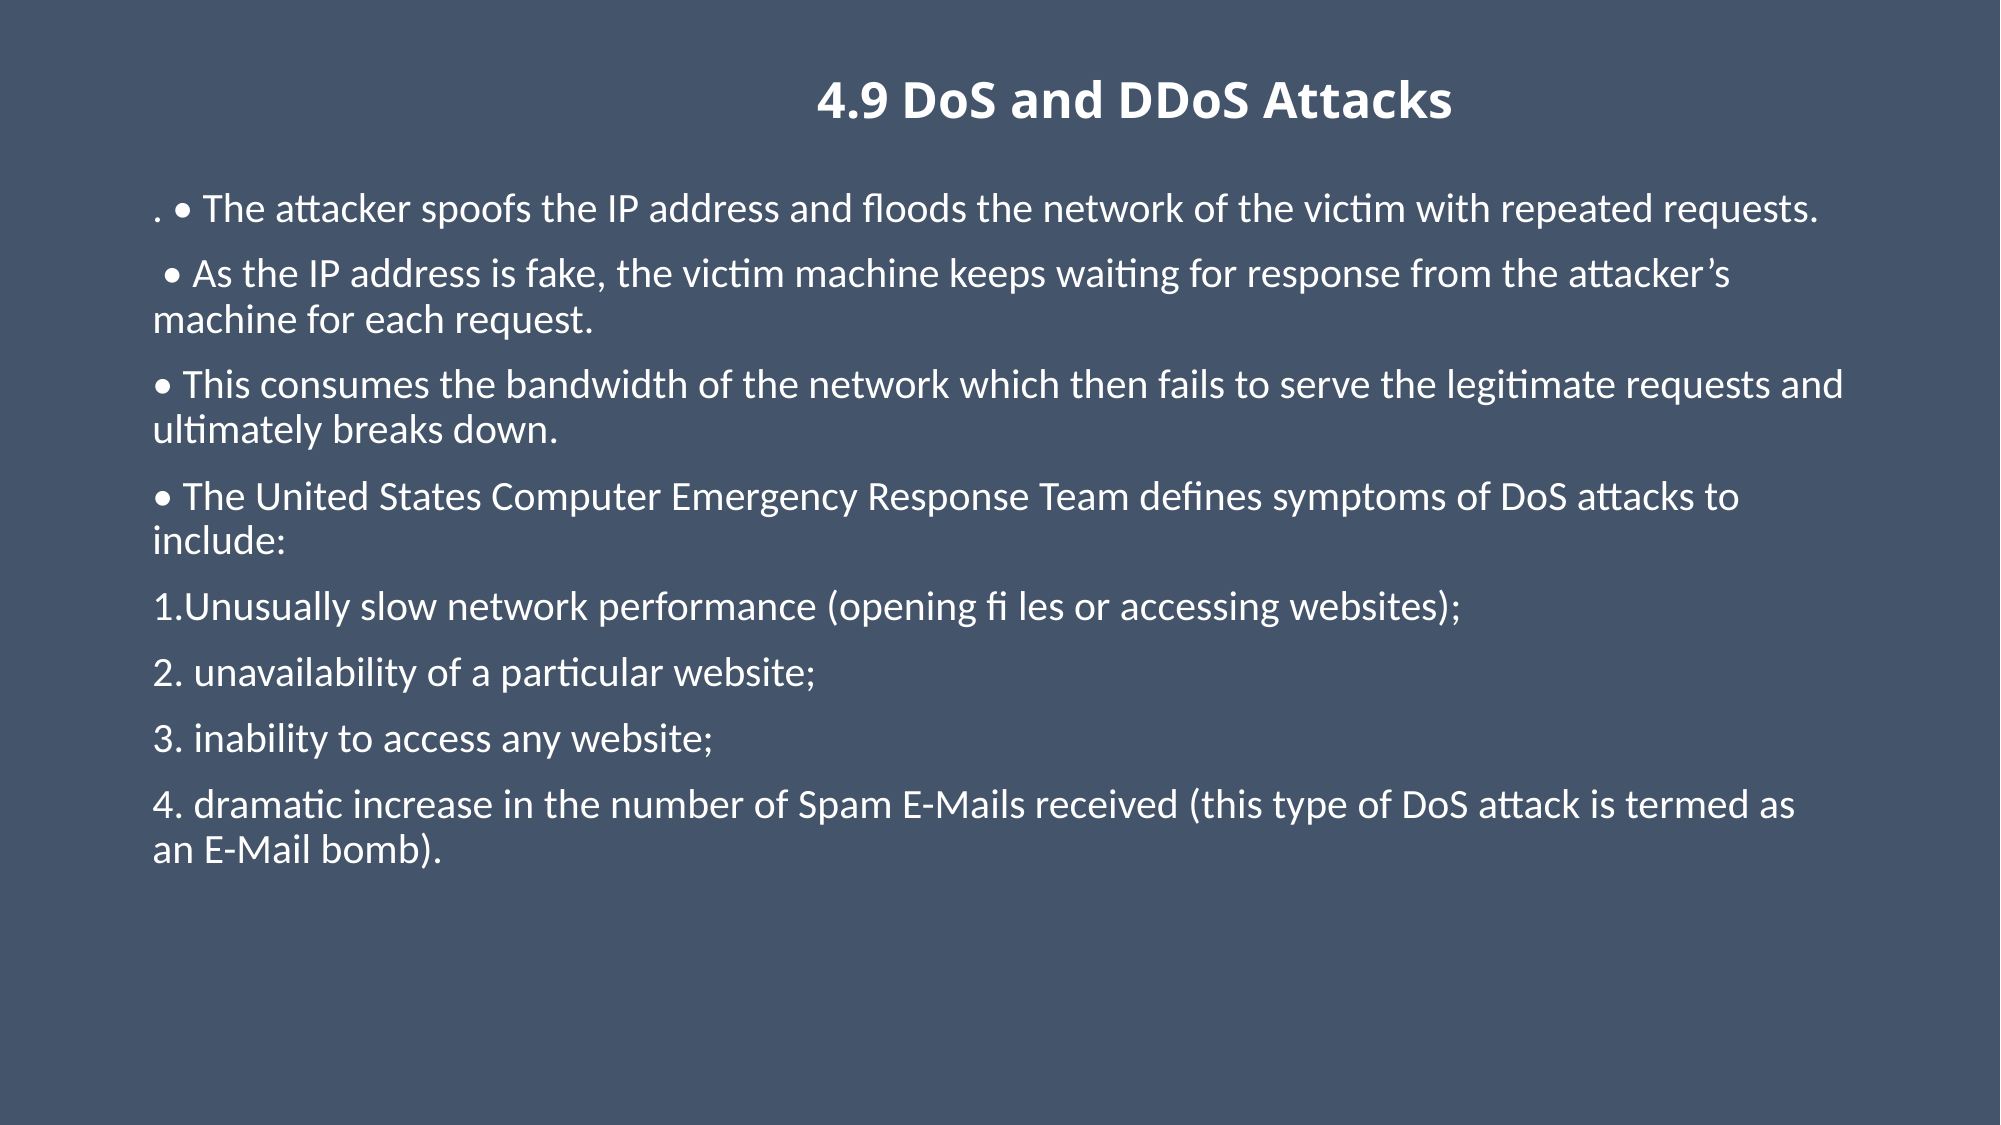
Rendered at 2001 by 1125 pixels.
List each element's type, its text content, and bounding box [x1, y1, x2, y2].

title 4.9 DoS and DDoS Attacks [137, 17, 1863, 159]
list . • The attacker spoofs the IP address and floods the network of the victim with repeated requests. • As the IP address is fake, the victim machine keeps waiting for response from the attacker’s machine for each request. • This consumes the bandwidth of the network which then fails to serve the legitimate requests and ultimately breaks down. • The United States Computer Emergency Response Team defines symptoms of DoS attacks to include: 1.Unusually slow network performance (opening fi les or accessing websites); 2. unavailability of a particular website; 3. inability to access any website; 4. dramatic increase in the number of Spam E-Mails received (this type of DoS attack is termed as an E-Mail bomb). [137, 178, 1863, 1014]
